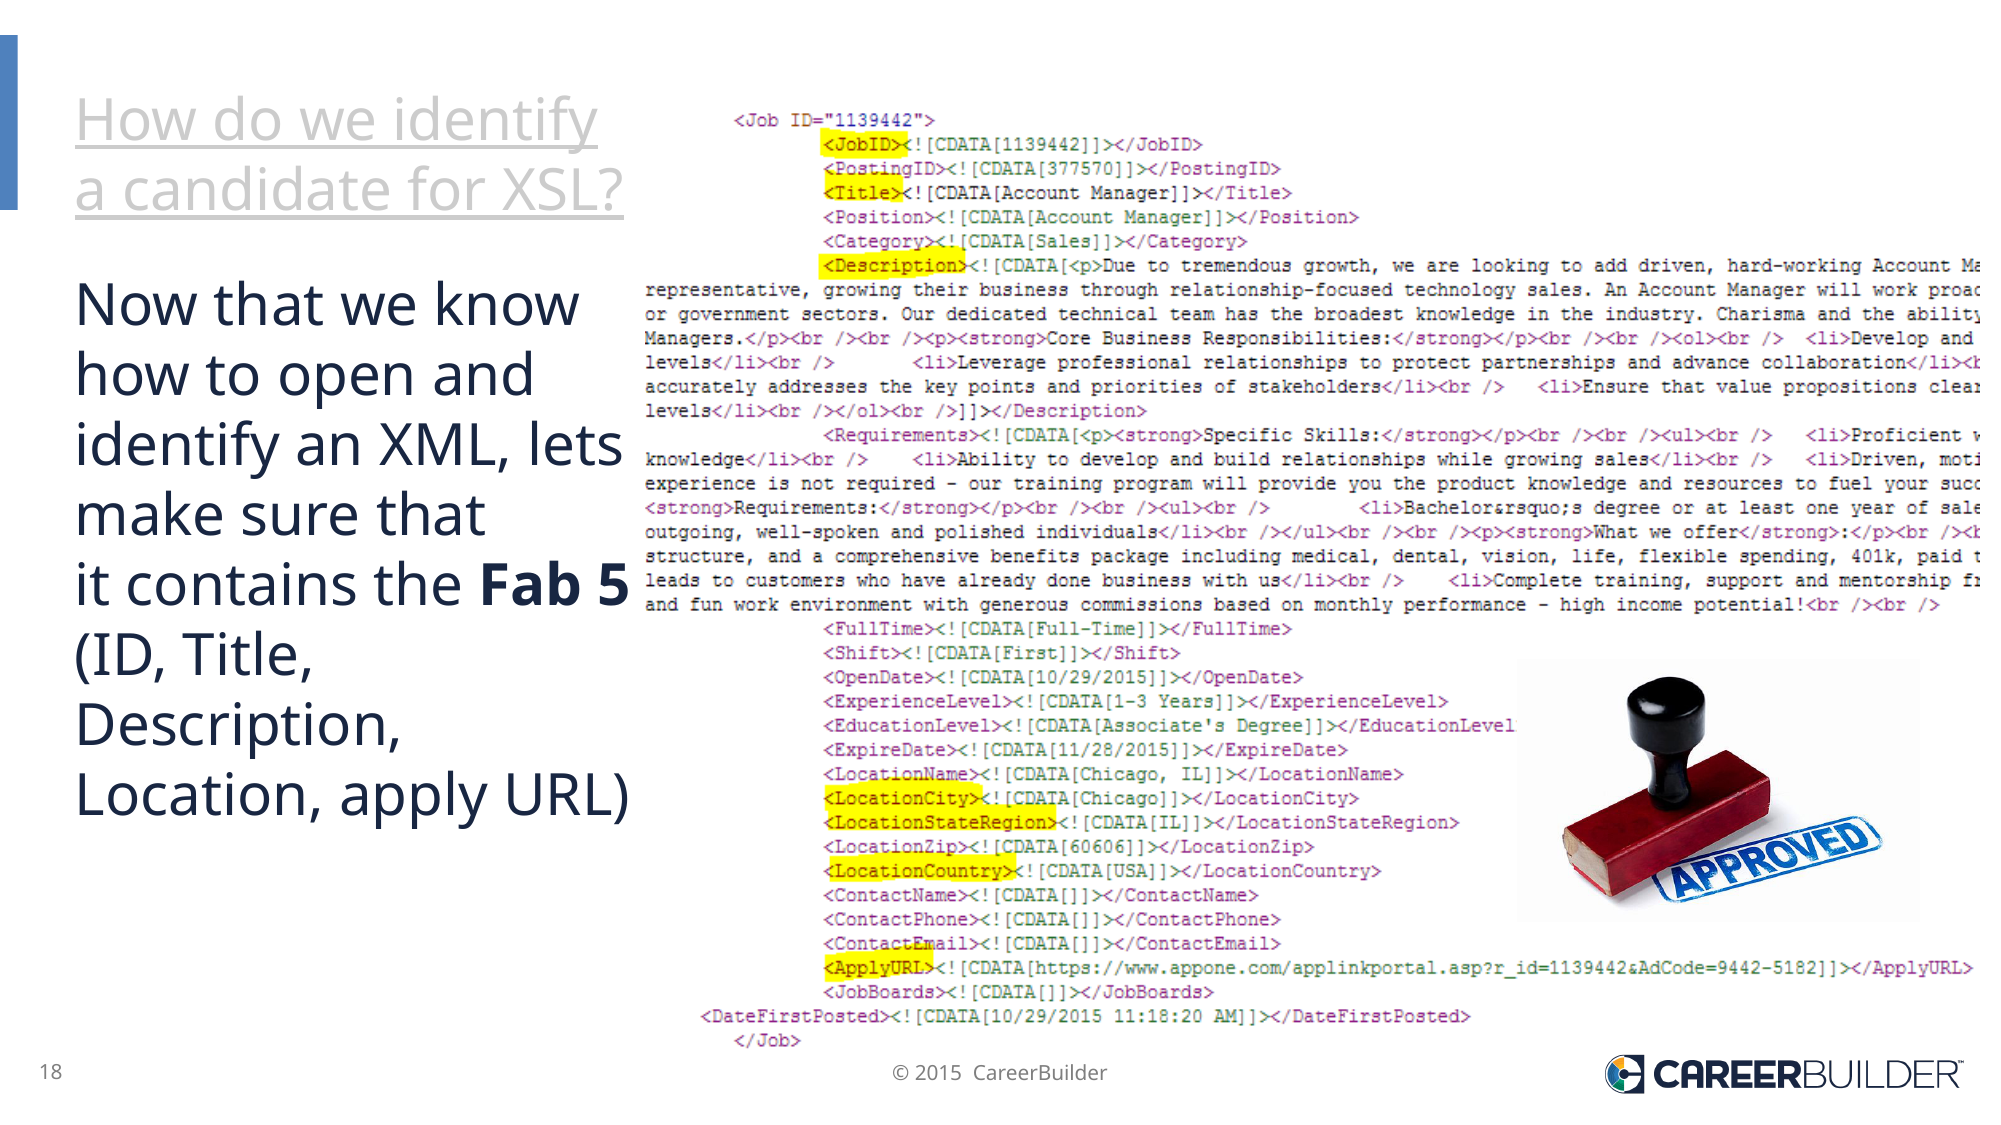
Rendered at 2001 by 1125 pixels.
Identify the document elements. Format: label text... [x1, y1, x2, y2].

picture [644, 104, 1981, 1101]
text_box How do we identify a candidate for XSL? Now that we know how to open and identify an XML, lets make sure that it contains the Fab 5 (ID, Title, Description, Location, apply URL) [60, 75, 660, 1125]
text_box 18 [24, 1042, 60, 1103]
text_box © 2015 CareerBuilder [662, 1059, 1338, 1103]
